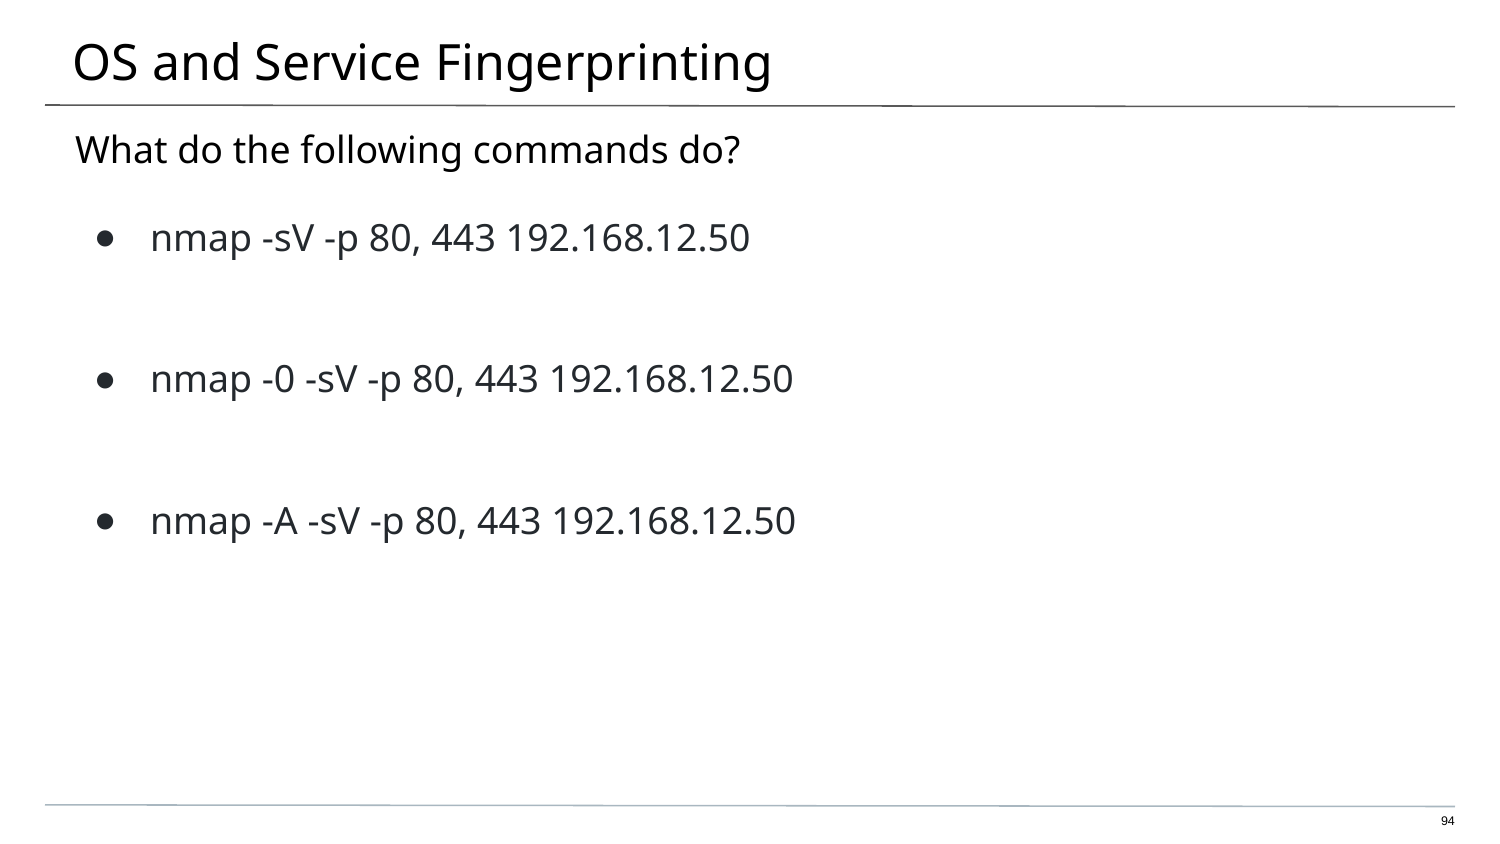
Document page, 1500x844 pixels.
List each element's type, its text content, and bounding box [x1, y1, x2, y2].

list nmap -sV -p 80, 443 192.168.12.50 nmap -0 -sV -p 80, 443 192.168.12.50 nmap -A -sV -p 80, 443 192.168.12.50 [0, 208, 1500, 805]
slide_number 94 [1412, 813, 1455, 831]
subtitle What do the following commands do? [0, 110, 1500, 171]
title OS and Service Fingerprinting [0, 0, 1500, 88]
